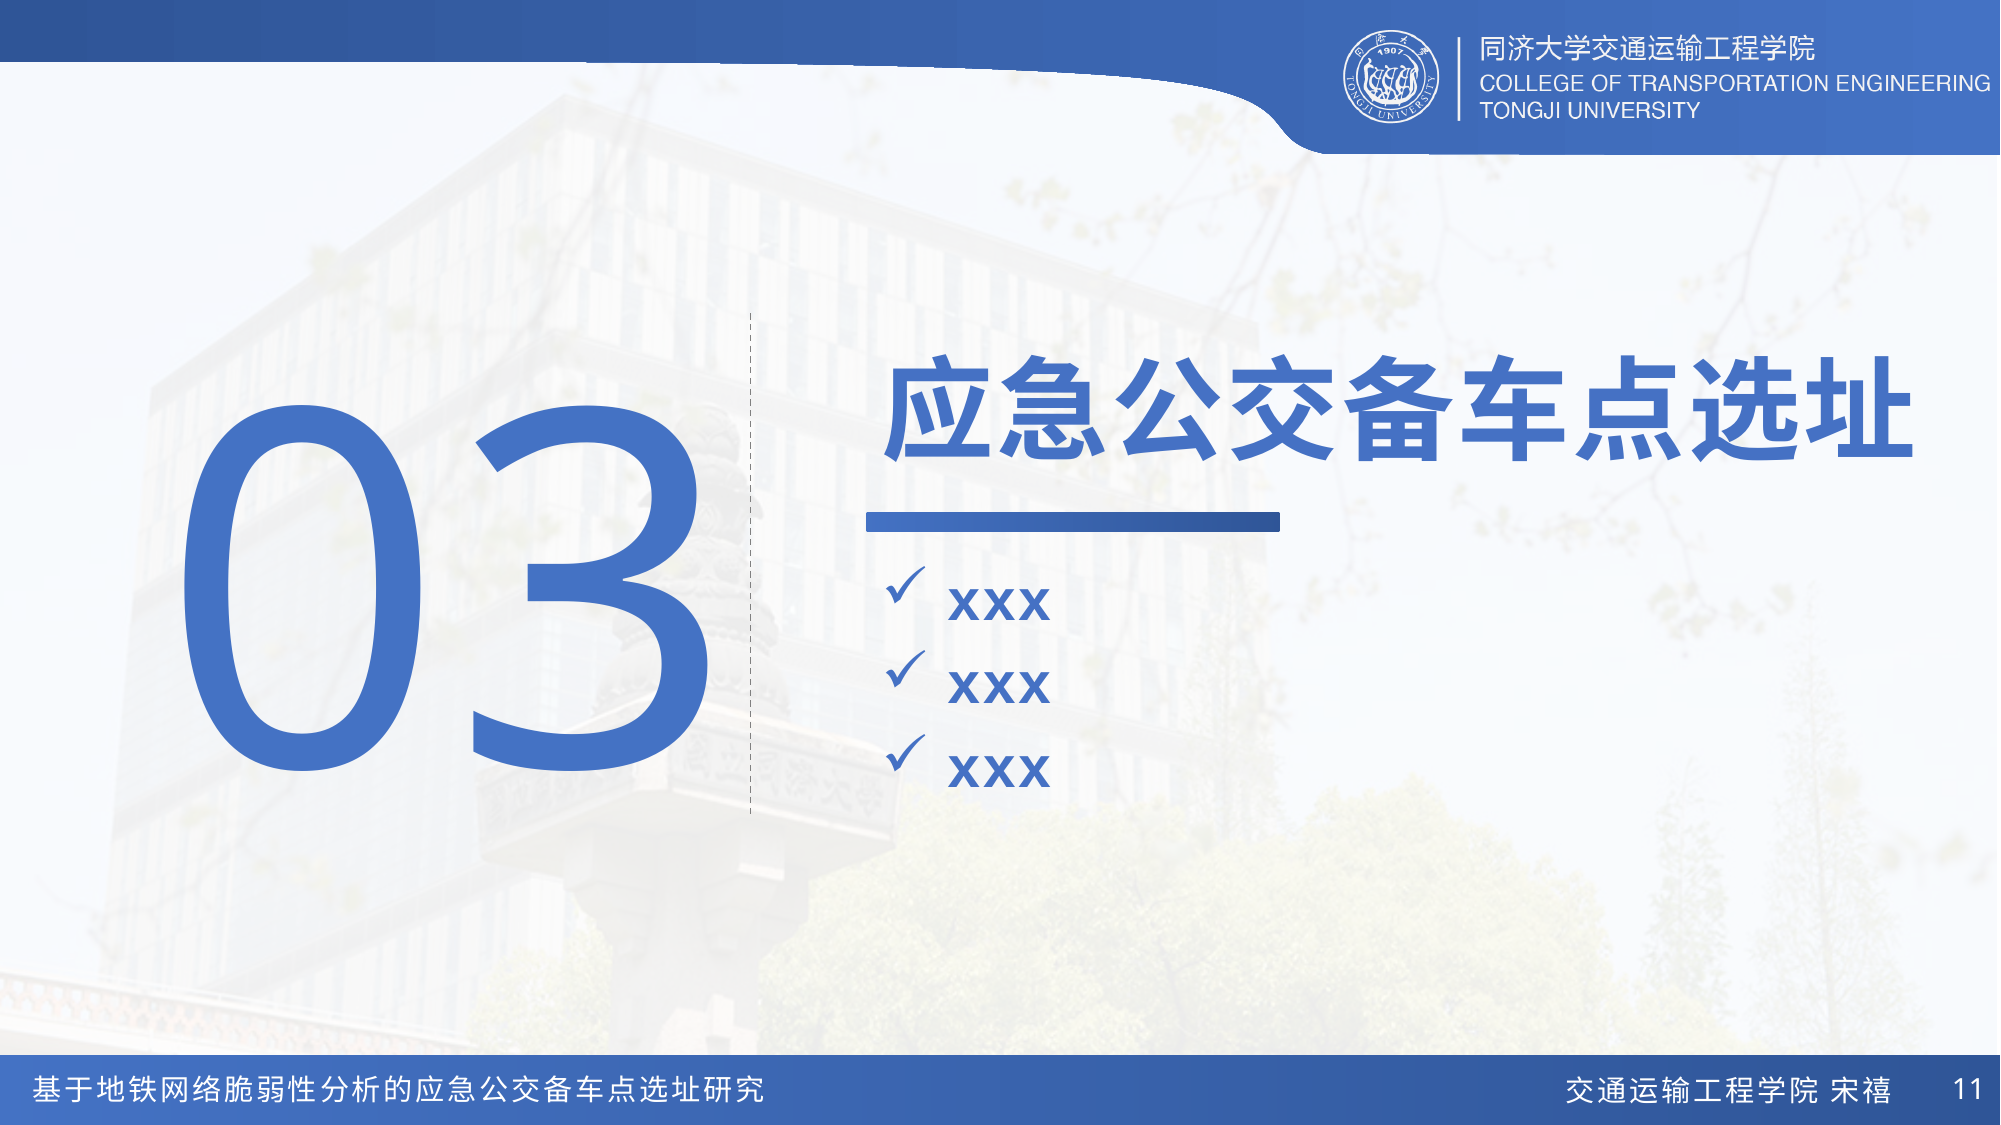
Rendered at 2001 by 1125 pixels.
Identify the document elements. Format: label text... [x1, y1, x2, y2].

list xxx xxx xxx [866, 562, 1677, 876]
text_box 03 [143, 261, 754, 874]
list 应急公交备车点选址 [866, 346, 1960, 478]
